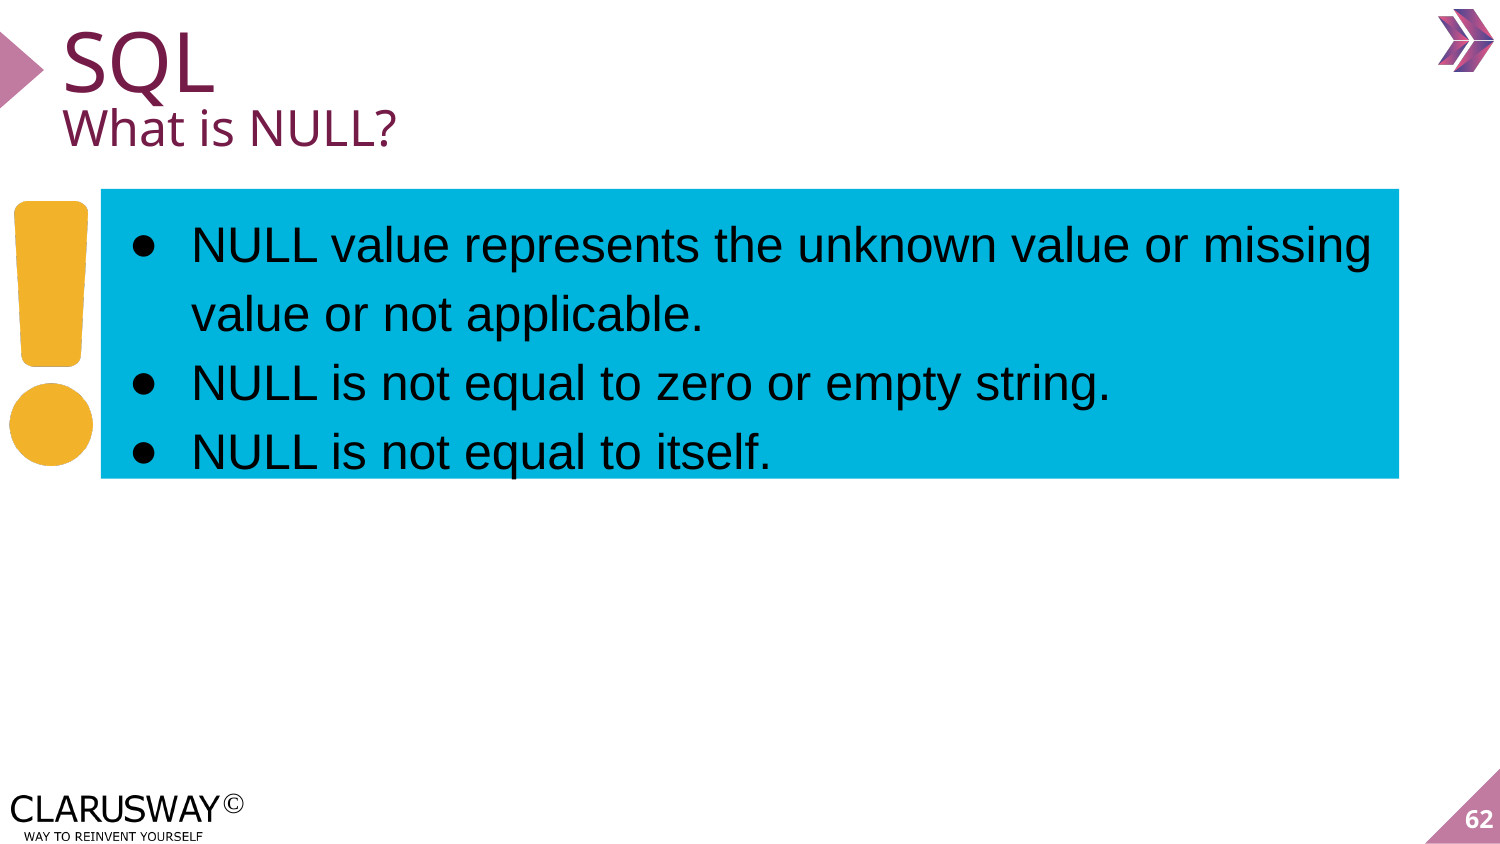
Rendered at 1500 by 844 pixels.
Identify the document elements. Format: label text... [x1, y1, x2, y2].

picture [1, 201, 102, 467]
picture [1438, 9, 1494, 72]
title SQL What is NULL? [62, 28, 1343, 132]
text_box NULL value represents the unknown value or missing value or not applicable. NULL is not equal to zero or empty string. NULL is not equal to itself. [100, 188, 1400, 479]
picture [11, 795, 220, 841]
slide_number 62 [1418, 760, 1494, 838]
